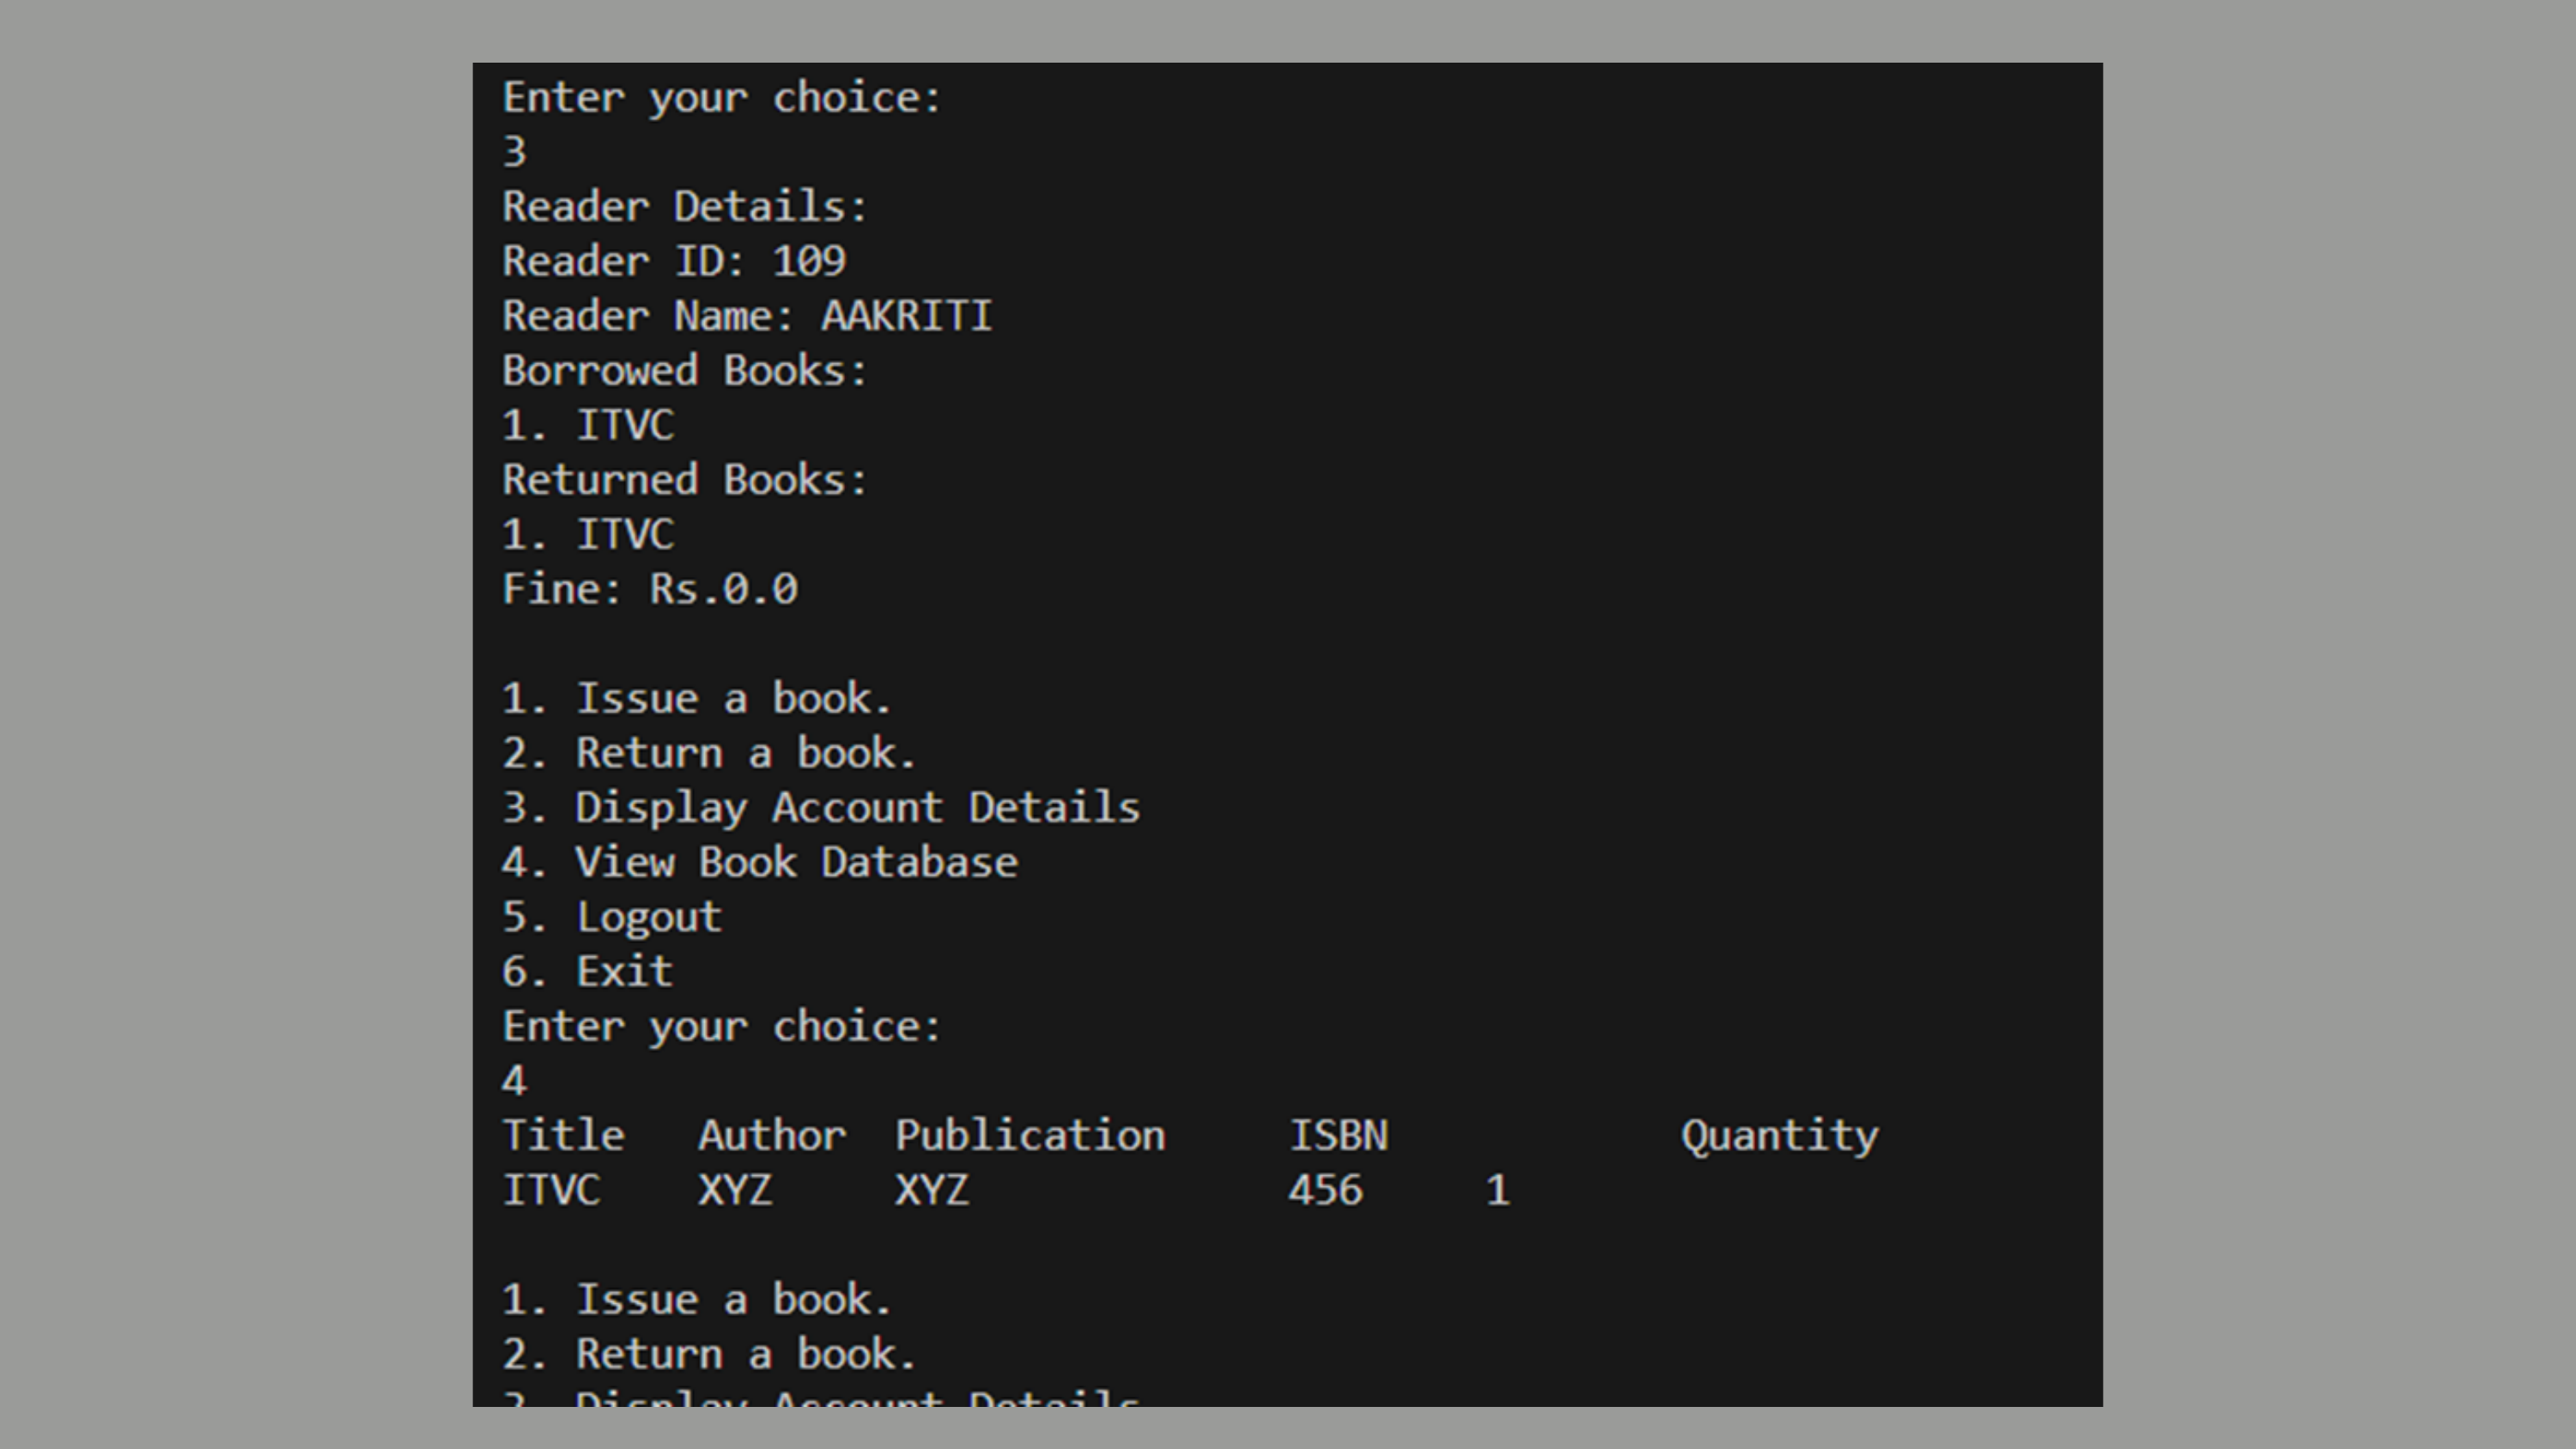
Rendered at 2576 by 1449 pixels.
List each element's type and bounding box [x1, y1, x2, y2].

text_box [472, 63, 2104, 1407]
